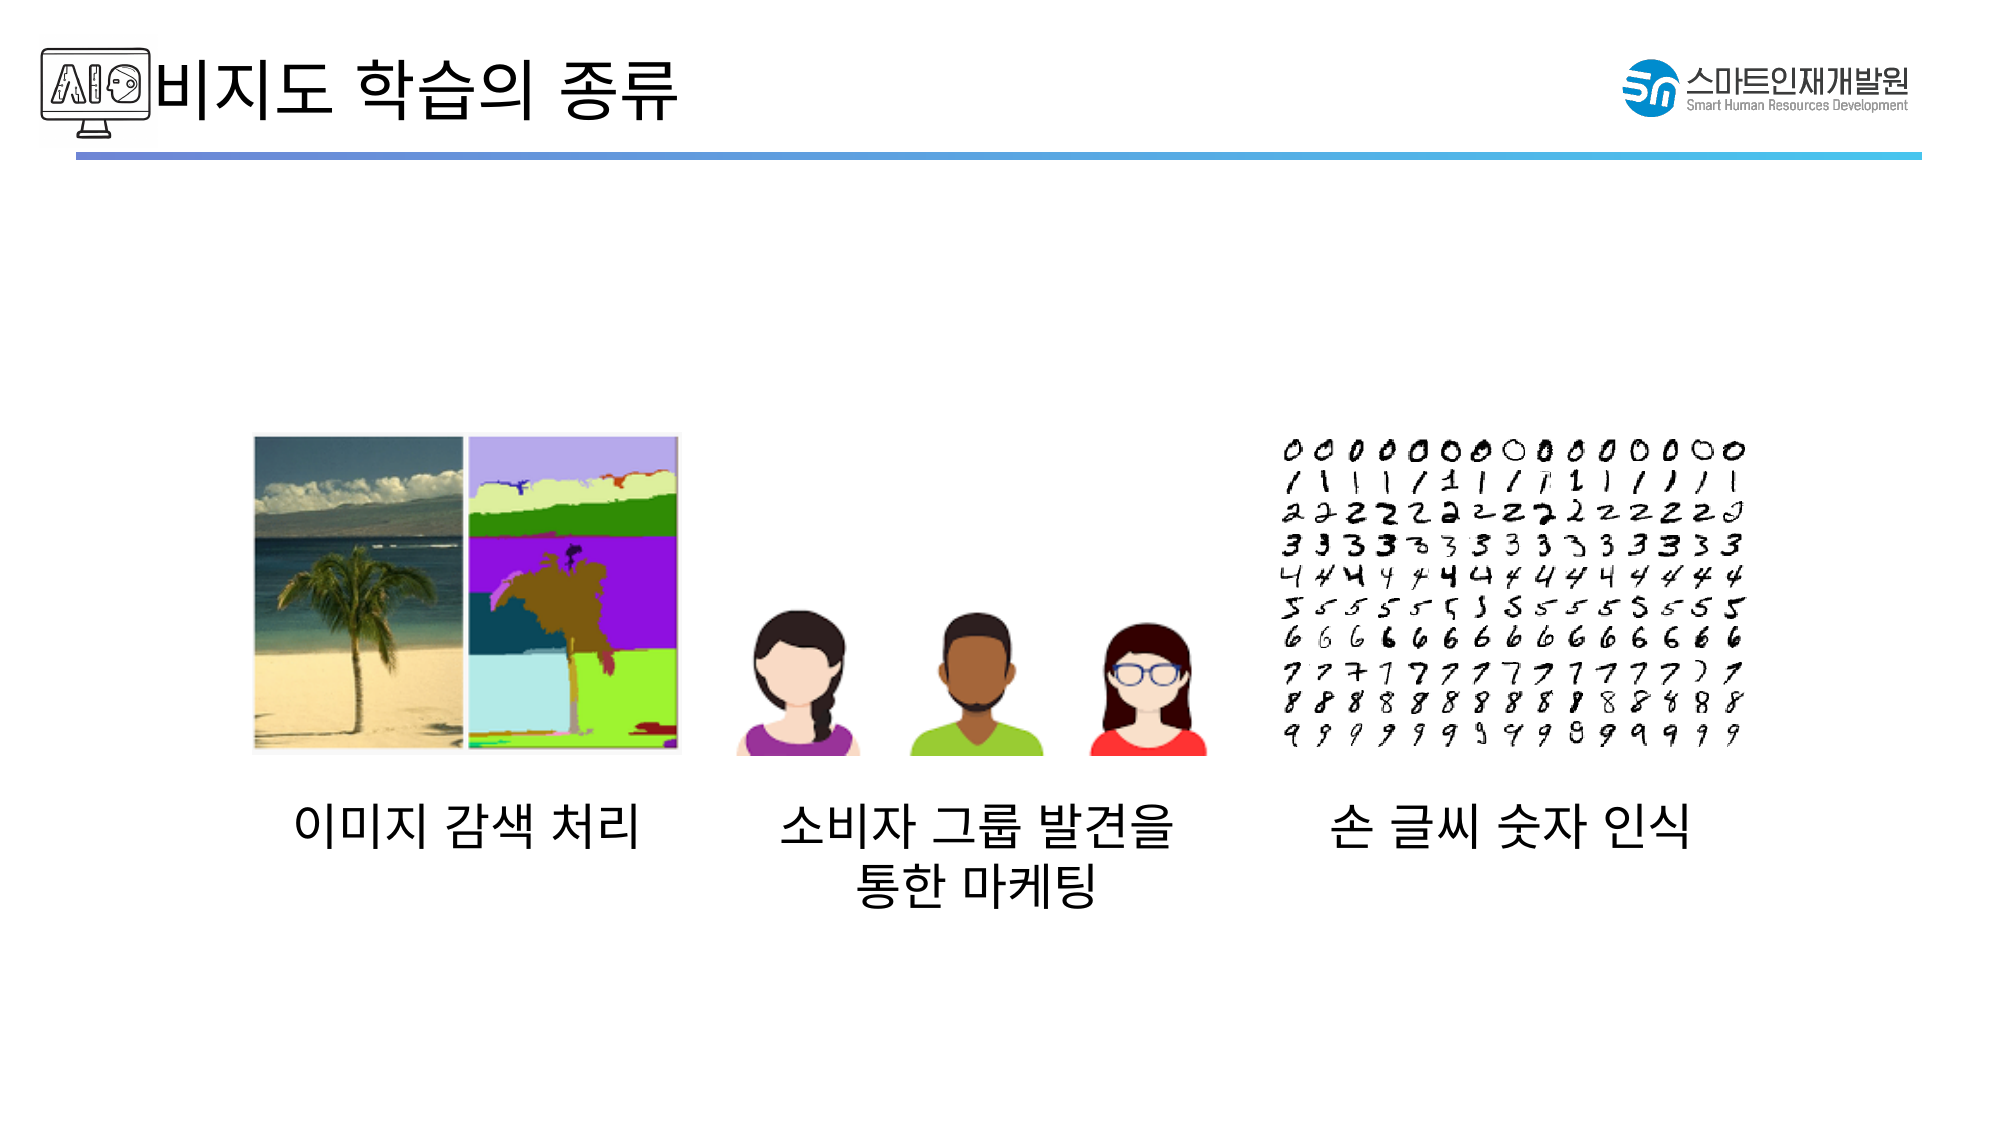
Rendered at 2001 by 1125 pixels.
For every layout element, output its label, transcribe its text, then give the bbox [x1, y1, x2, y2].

picture [1273, 432, 1751, 755]
text_box 손 글씨 숫자 인식 [1285, 787, 1739, 864]
text_box 이미지 감색 처리 [240, 787, 694, 864]
picture [689, 432, 1267, 756]
text_box 비지도 학습의 종류 [158, 41, 697, 137]
picture [1609, 47, 1922, 129]
picture [252, 432, 682, 755]
text_box 소비자 그룹 발견을 통한 마케팅 [750, 787, 1204, 924]
picture [76, 152, 1922, 160]
picture [39, 34, 158, 148]
